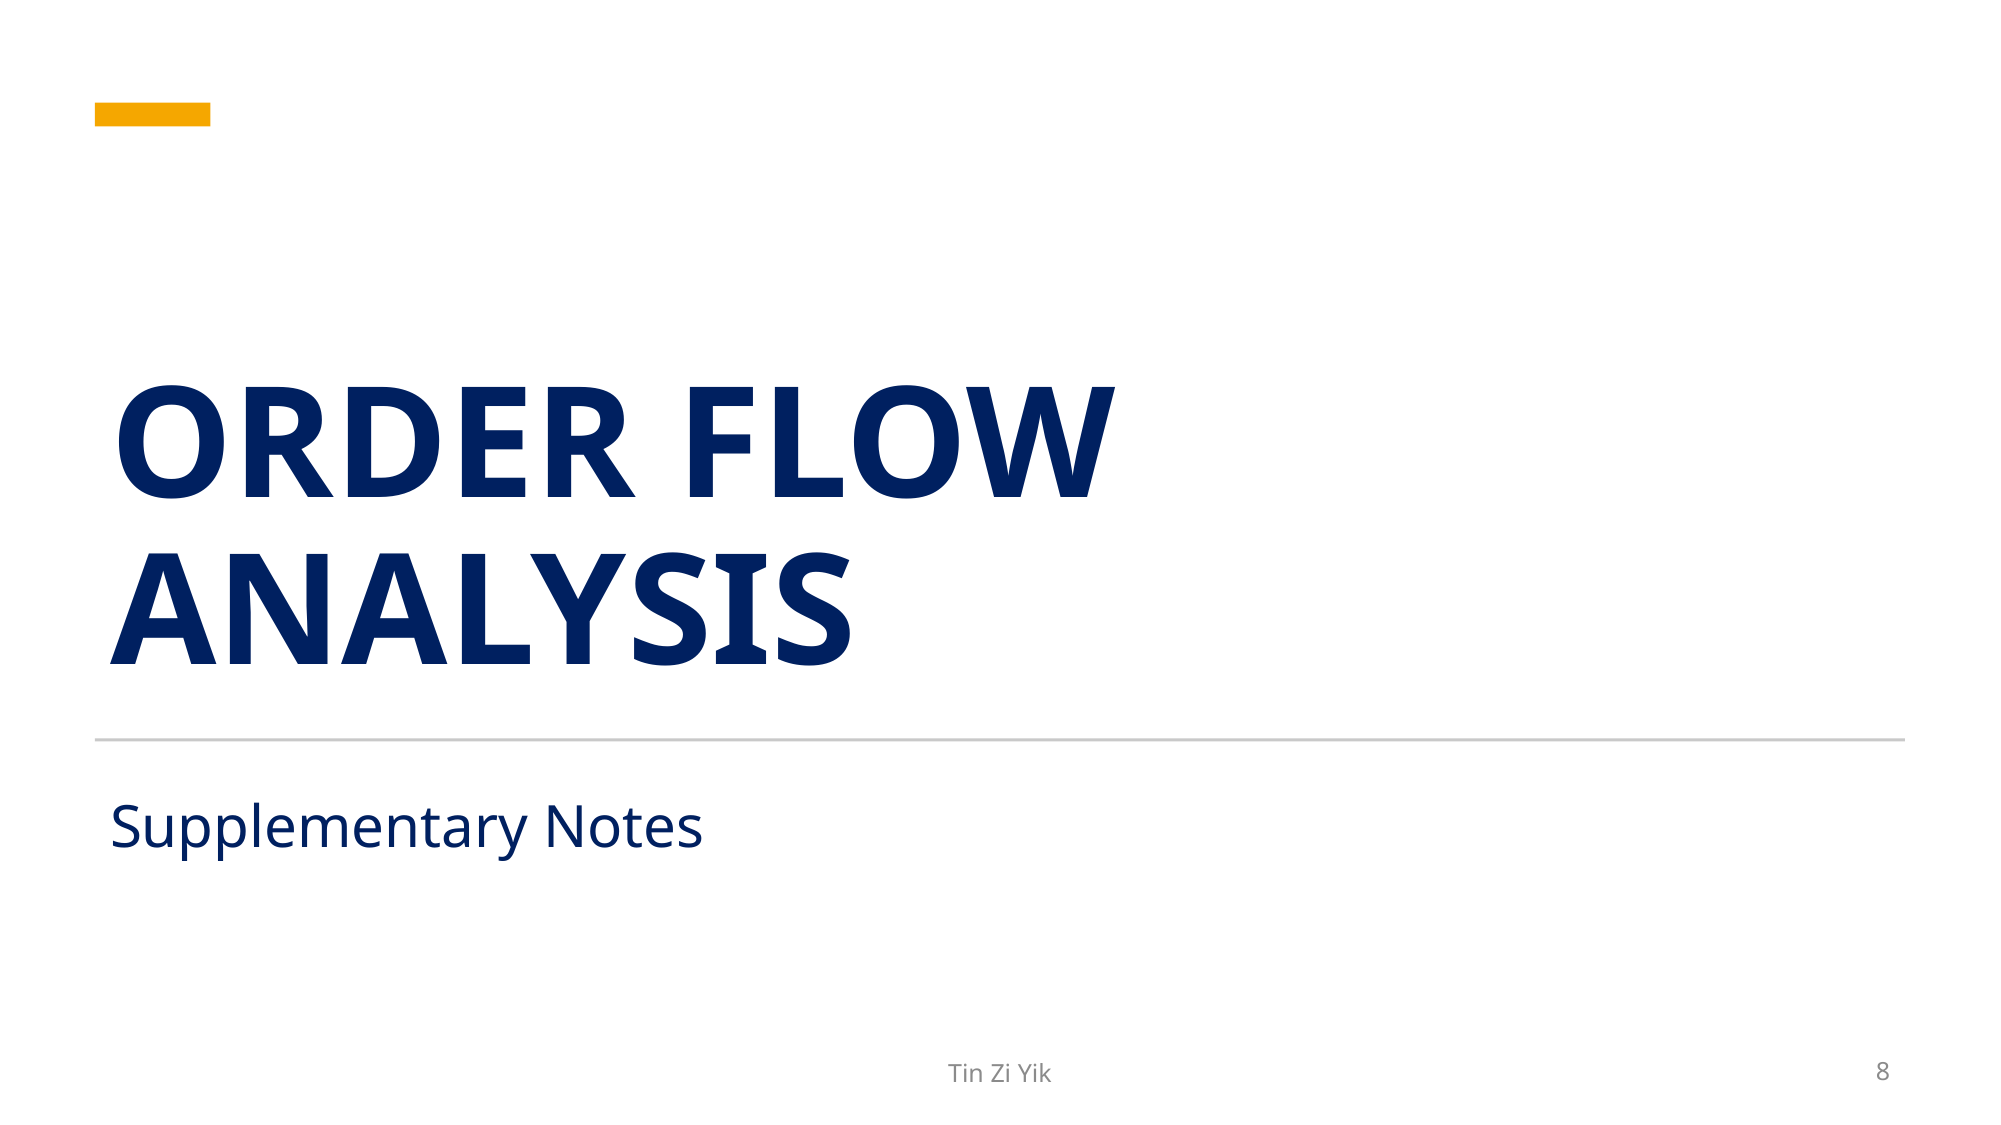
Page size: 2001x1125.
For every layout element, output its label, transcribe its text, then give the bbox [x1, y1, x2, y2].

subtitle Supplementary Notes [94, 774, 1906, 1018]
footer Tin Zi Yik [662, 1042, 1338, 1103]
title ORDER FLOW ANALYSIS [94, 184, 1906, 705]
slide_number 8 [1455, 1042, 1905, 1103]
